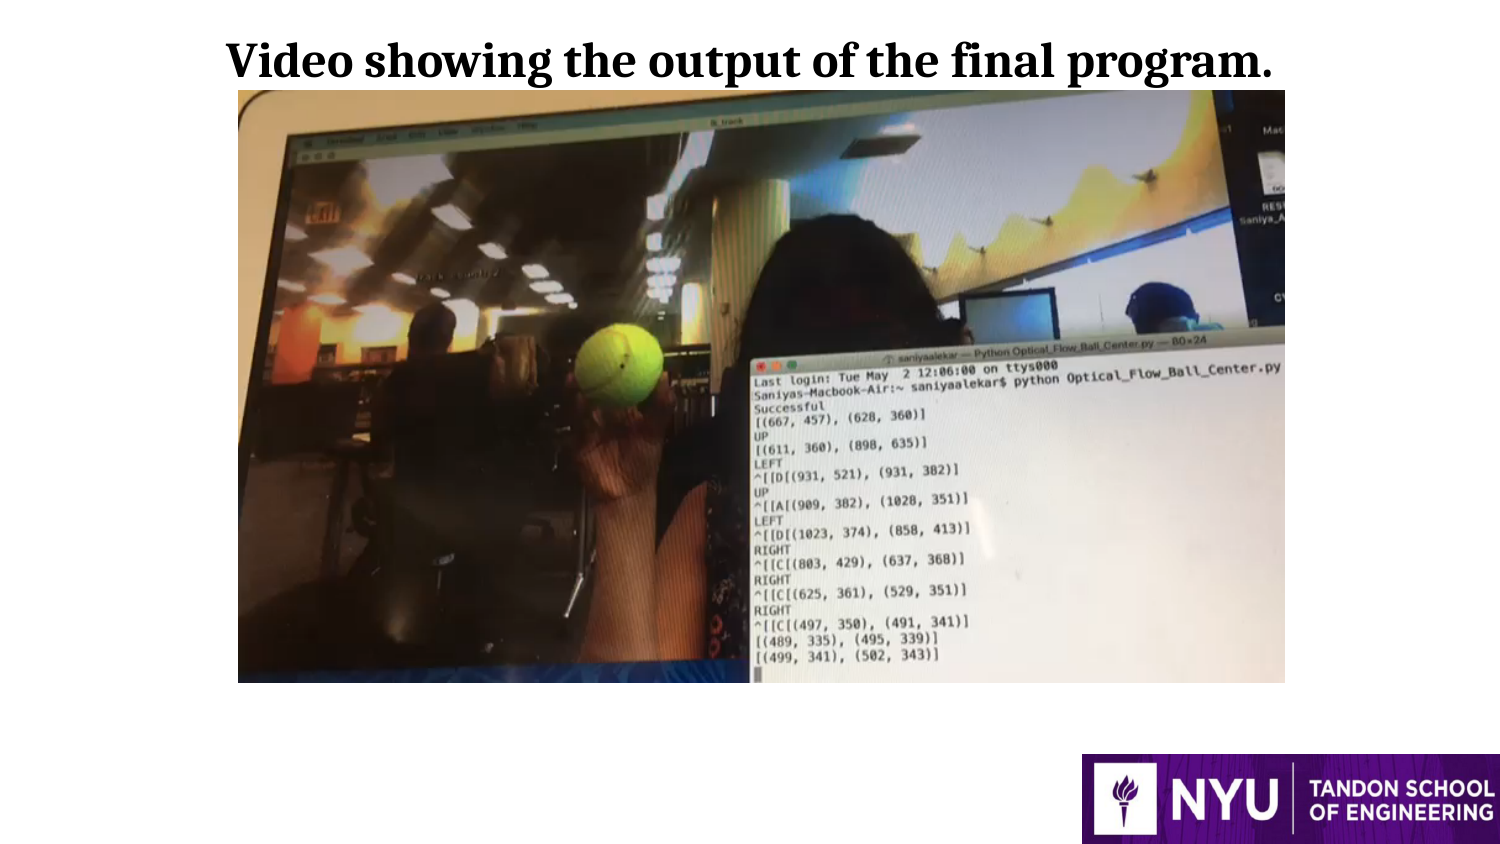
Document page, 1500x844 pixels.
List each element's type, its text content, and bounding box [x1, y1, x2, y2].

title Video showing the output of the final program. [51, 12, 1449, 115]
picture [1082, 754, 1500, 844]
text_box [237, 89, 1286, 684]
